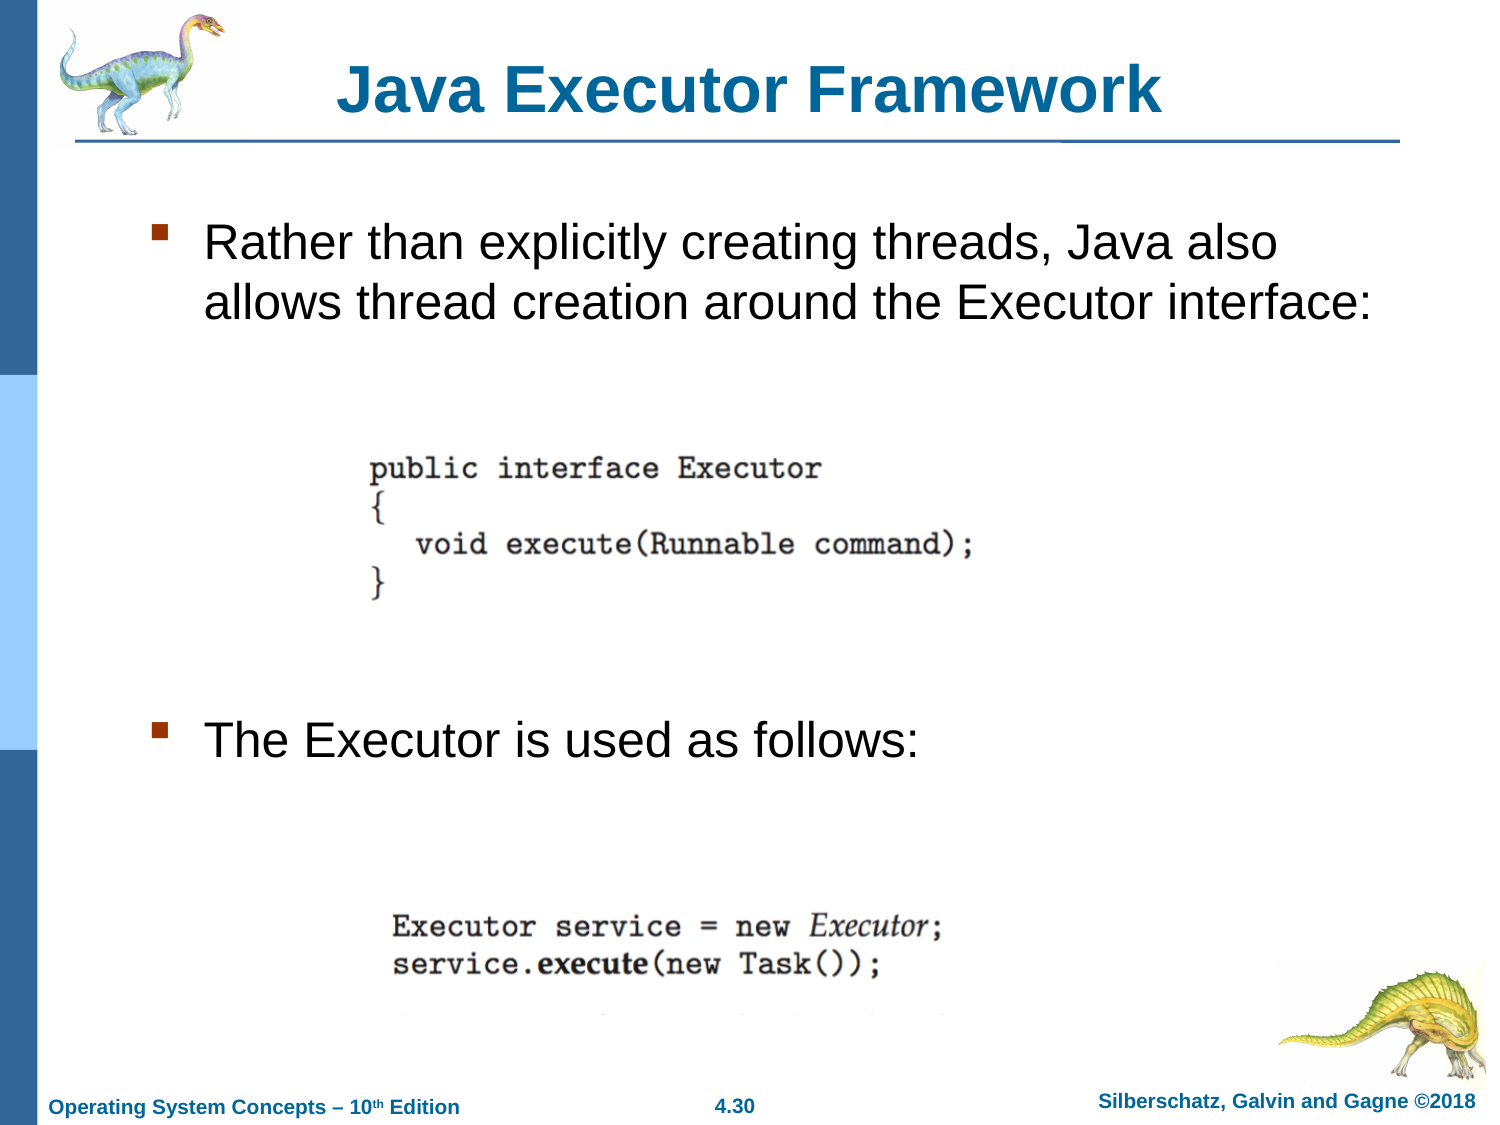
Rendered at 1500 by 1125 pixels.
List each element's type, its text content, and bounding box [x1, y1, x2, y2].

picture [1275, 959, 1486, 1090]
picture [46, 0, 243, 149]
picture [367, 891, 974, 1016]
title Java Executor Framework [75, 38, 1425, 133]
list Rather than explicitly creating threads, Java also allows thread creation around the Executor interface: The Executor is used as follows: [132, 202, 1400, 946]
picture [320, 437, 1021, 630]
